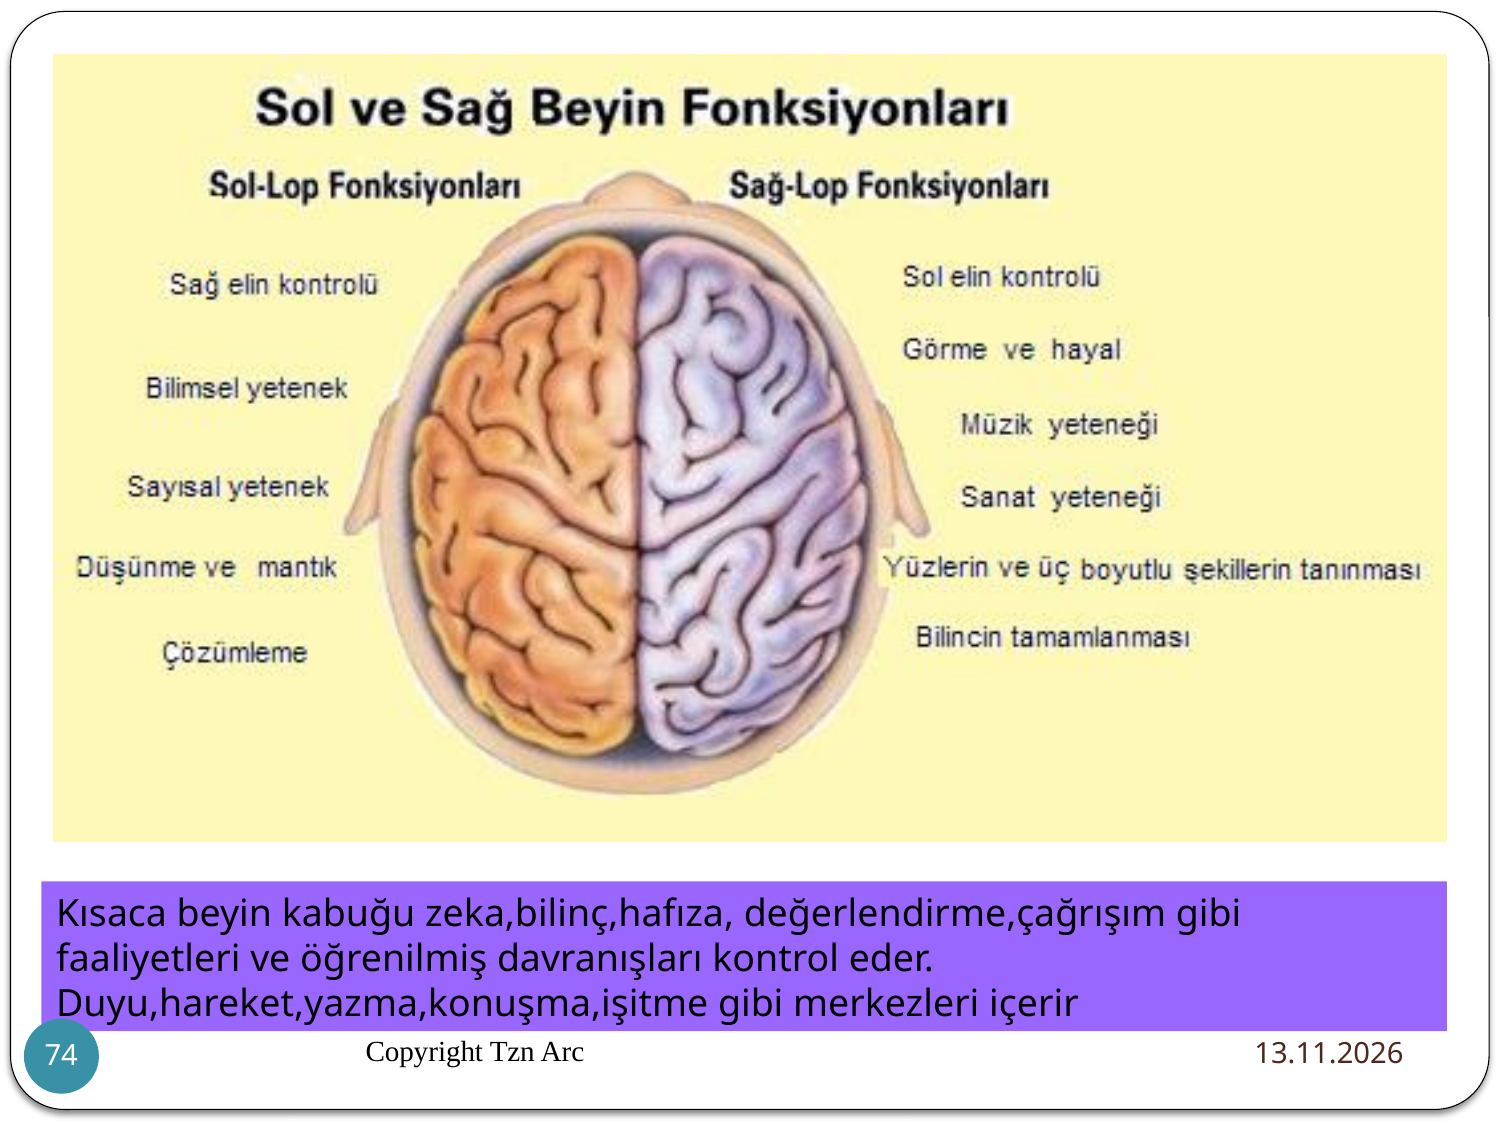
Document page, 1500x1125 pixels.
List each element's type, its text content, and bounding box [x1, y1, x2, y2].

footer Copyright Tzn Arc [150, 1012, 800, 1088]
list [52, 54, 1448, 842]
text_box Kısaca beyin kabuğu zeka,bilinç,hafıza, değerlendirme,çağrışım gibi faaliyetleri ve öğrenilmiş davranışları kontrol eder. Duyu,hareket,yazma,konuşma,işitme gibi merkezleri içerir [41, 881, 1447, 1032]
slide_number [1012, 1015, 1419, 1094]
slide_number 74 [23, 1018, 99, 1094]
